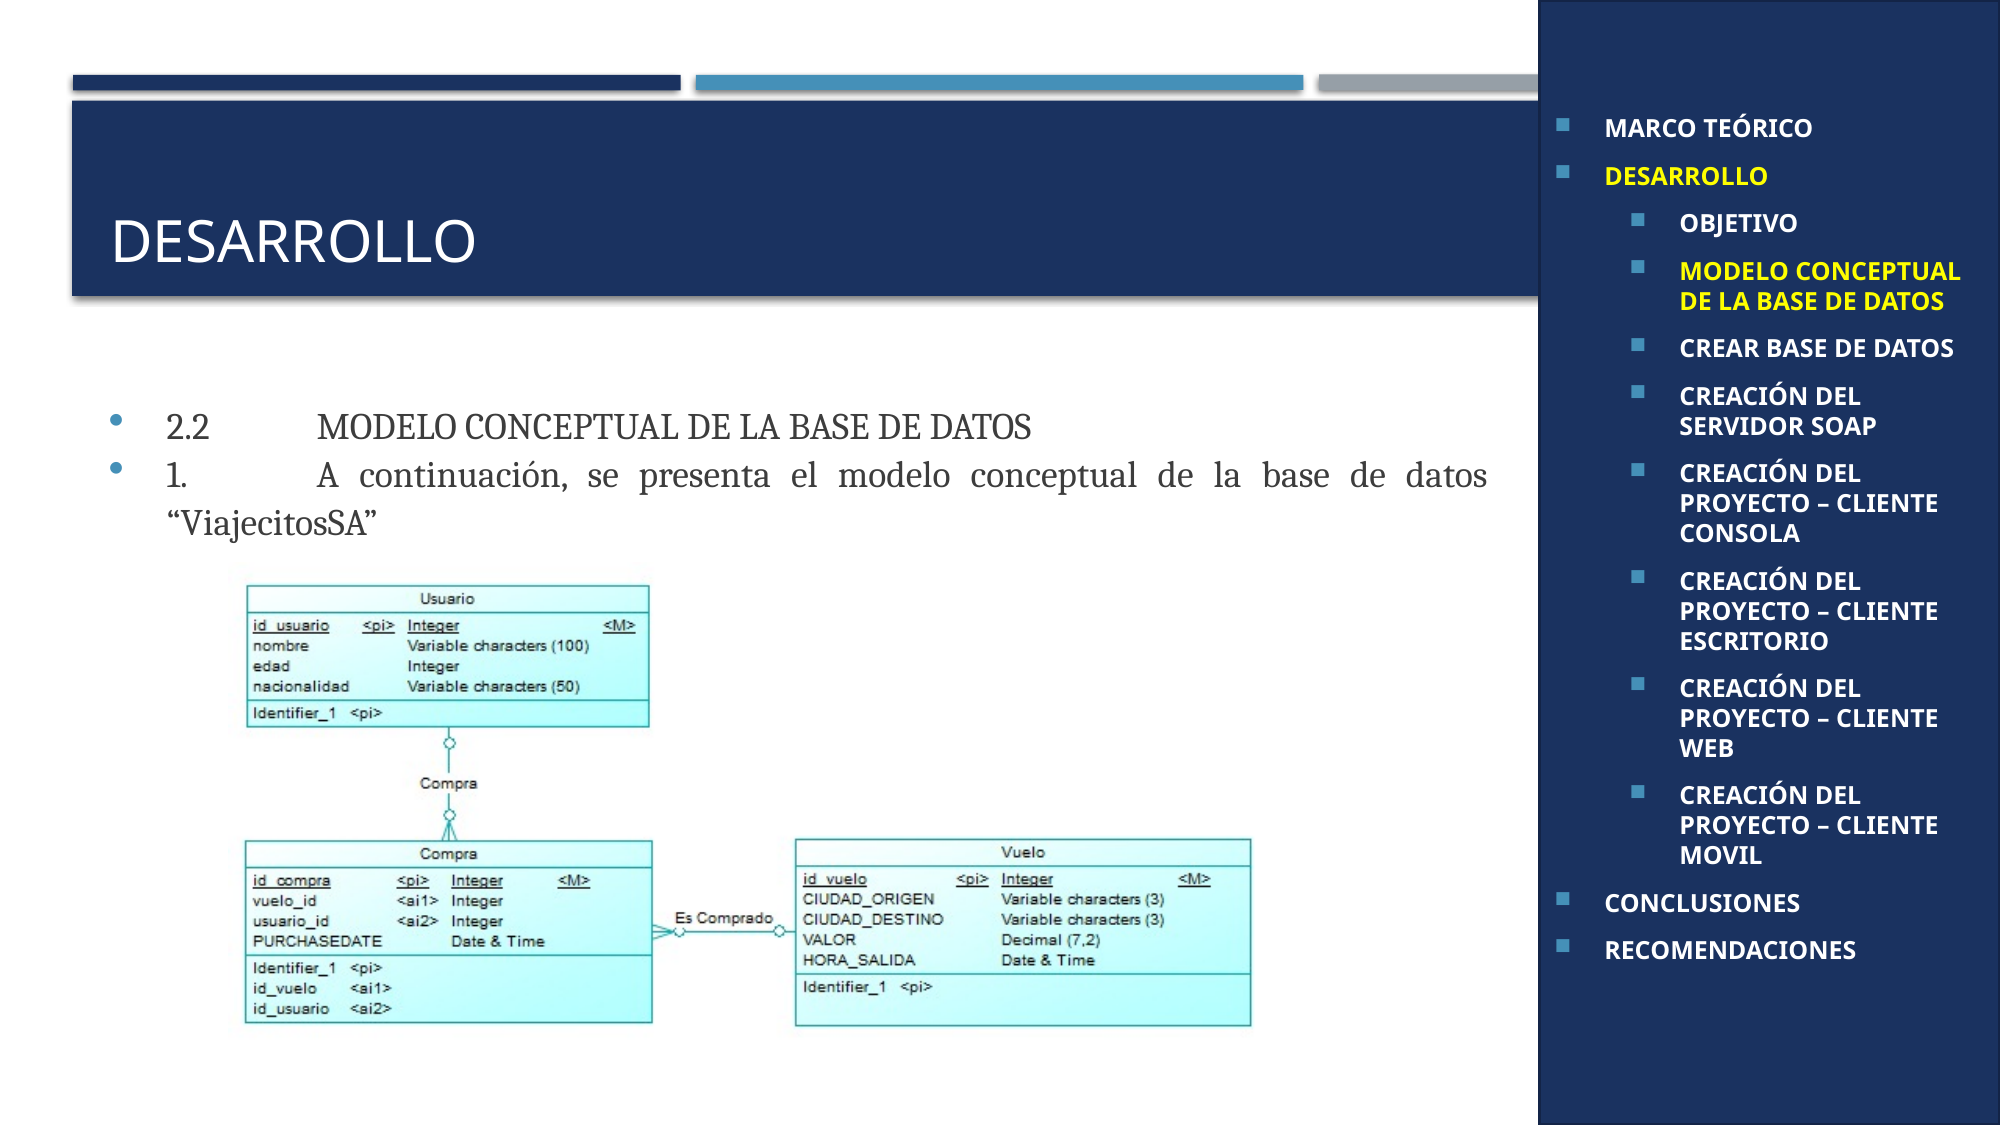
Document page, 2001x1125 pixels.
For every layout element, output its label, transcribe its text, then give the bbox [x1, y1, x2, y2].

list 2.2 MODELO CONCEPTUAL DE LA BASE DE DATOS 1. A continuación, se presenta el modelo conceptual de la base de datos “ViajecitosSA” [95, 357, 1505, 585]
title DESARROLLO [95, 115, 1538, 282]
text_box MARCO TEÓRICO DESARROLLO OBJETIVO MODELO CONCEPTUAL DE LA BASE DE DATOS CREAR BASE DE DATOS CREACIÓN DEL SERVIDOR SOAP CREACIÓN DEL PROYECTO – CLIENTE CONSOLA CREACIÓN DEL PROYECTO – CLIENTE ESCRITORIO CREACIÓN DEL PROYECTO – CLIENTE WEB CREACIÓN DEL PROYECTO – CLIENTE MOVIL CONCLUSIONES RECOMENDACIONES [1538, 0, 2000, 1125]
picture [227, 561, 1273, 1059]
